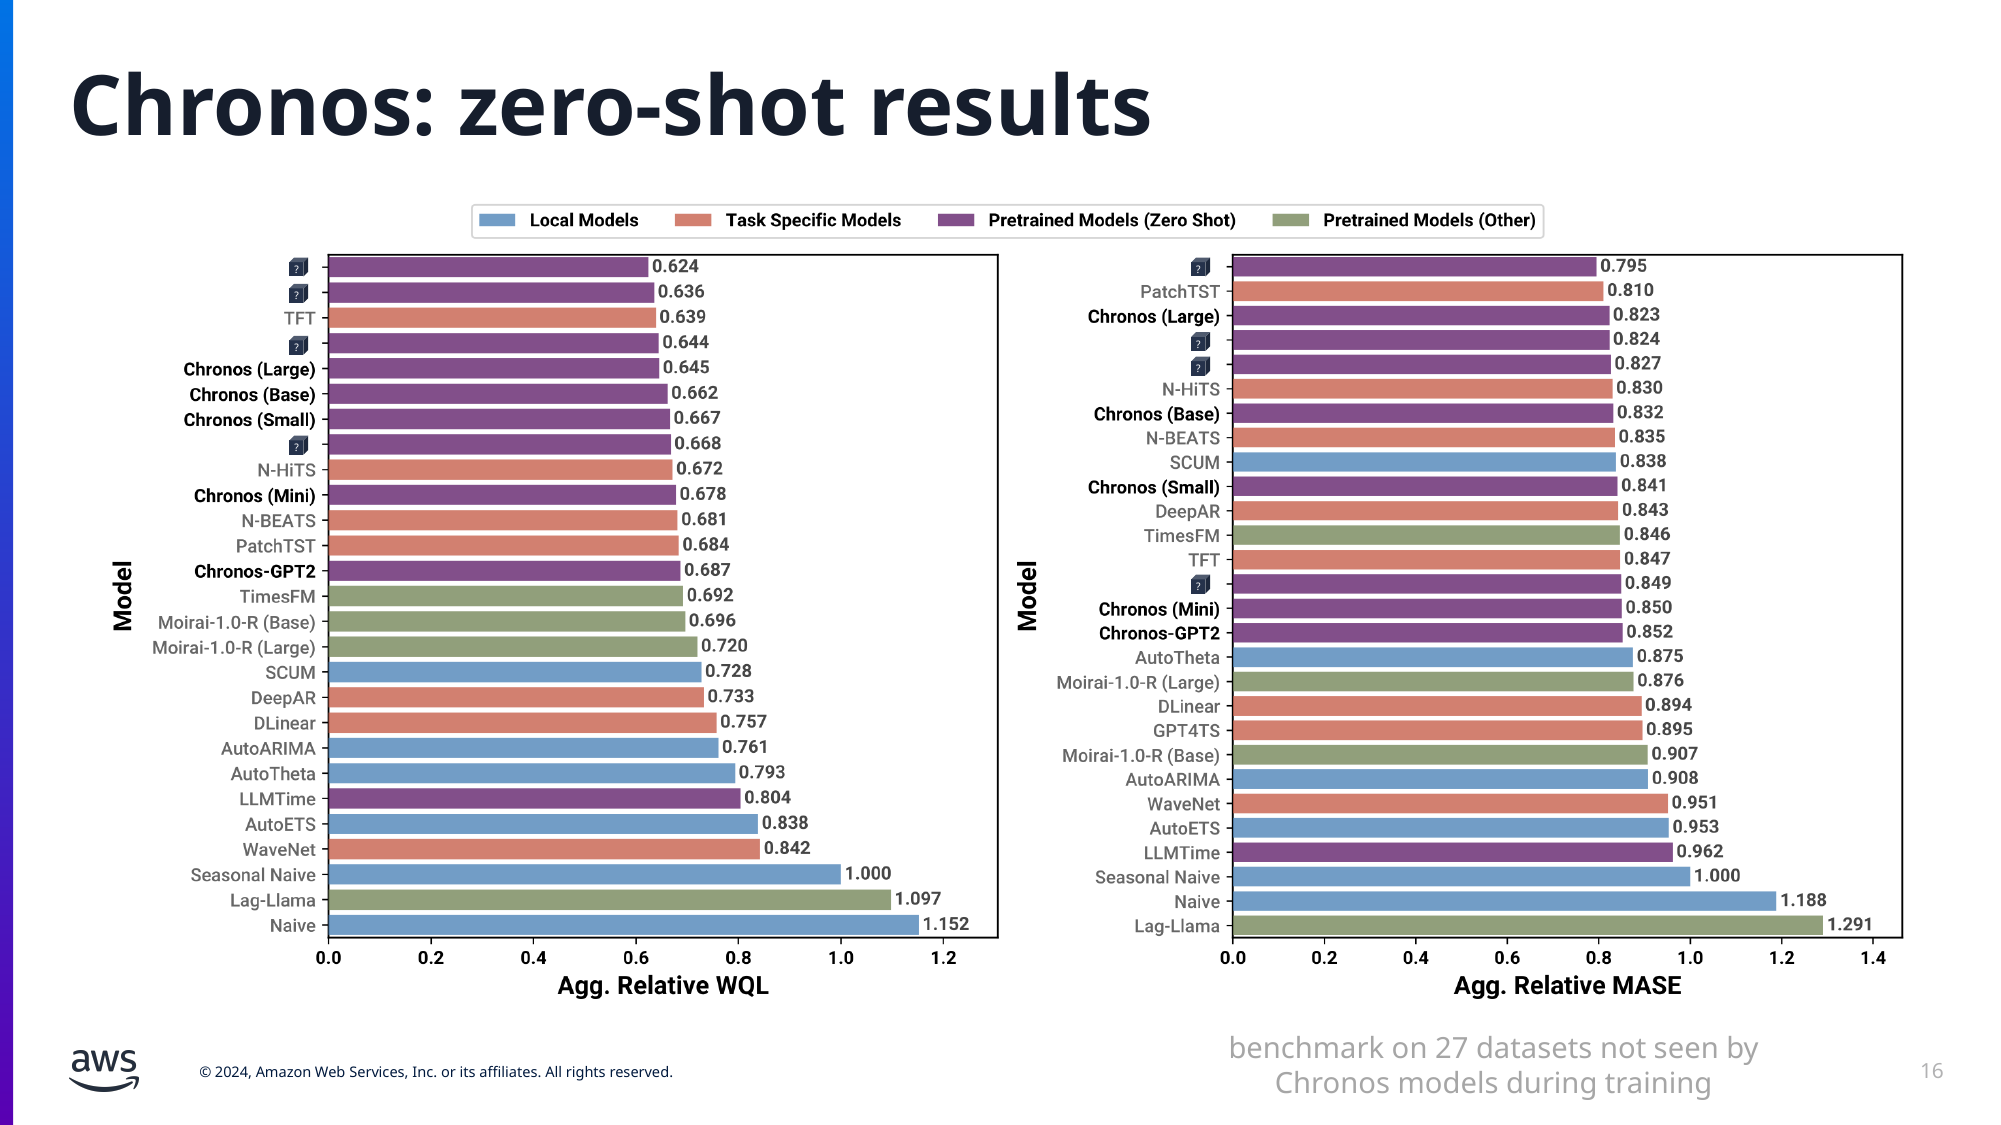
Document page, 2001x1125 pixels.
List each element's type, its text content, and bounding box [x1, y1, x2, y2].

picture [99, 192, 1915, 1012]
text_box benchmark on 27 datasets not seen by Chronos models during training [1174, 1021, 1813, 1107]
title Chronos: zero-shot results [69, 56, 1944, 163]
slide_number 16 [1813, 1041, 1944, 1102]
picture [69, 1050, 139, 1092]
